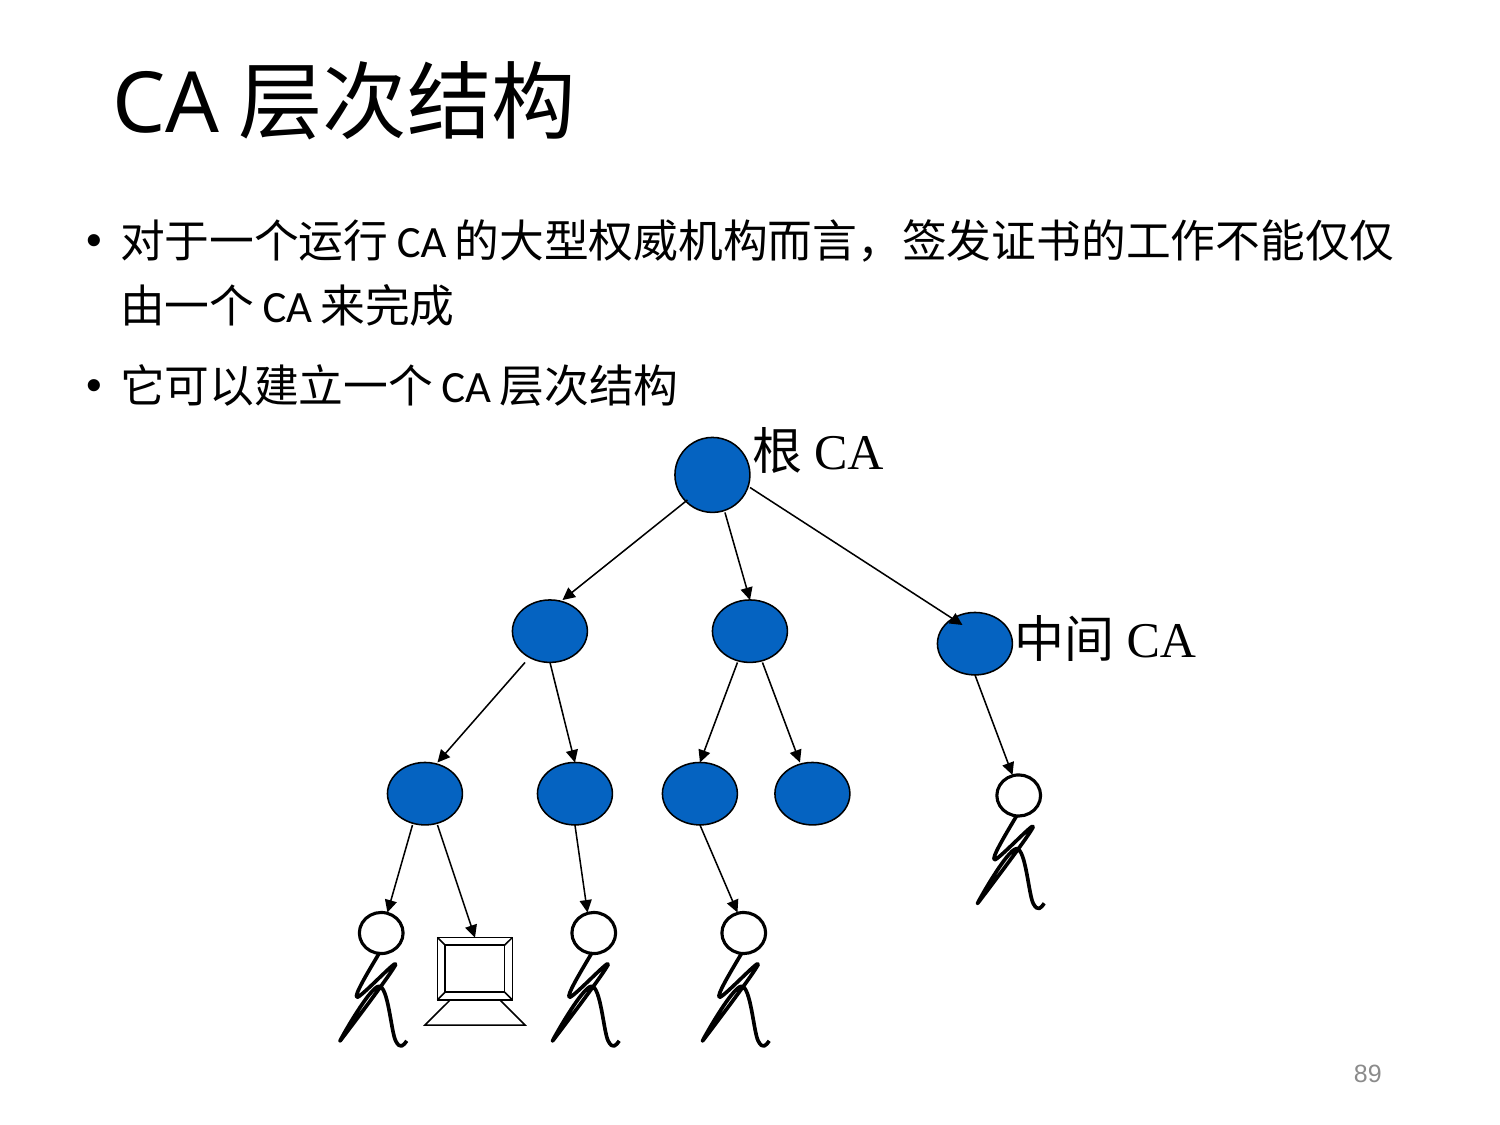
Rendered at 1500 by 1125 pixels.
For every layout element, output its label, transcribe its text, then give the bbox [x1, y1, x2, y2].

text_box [337, 412, 1250, 1050]
list 对于一个运行CA的大型权威机构而言，签发证书的工作不能仅仅由一个CA来完成 它可以建立一个CA层次结构 [71, 194, 1417, 421]
title CA层次结构 [97, 52, 1373, 159]
slide_number 89 [1059, 1042, 1397, 1103]
